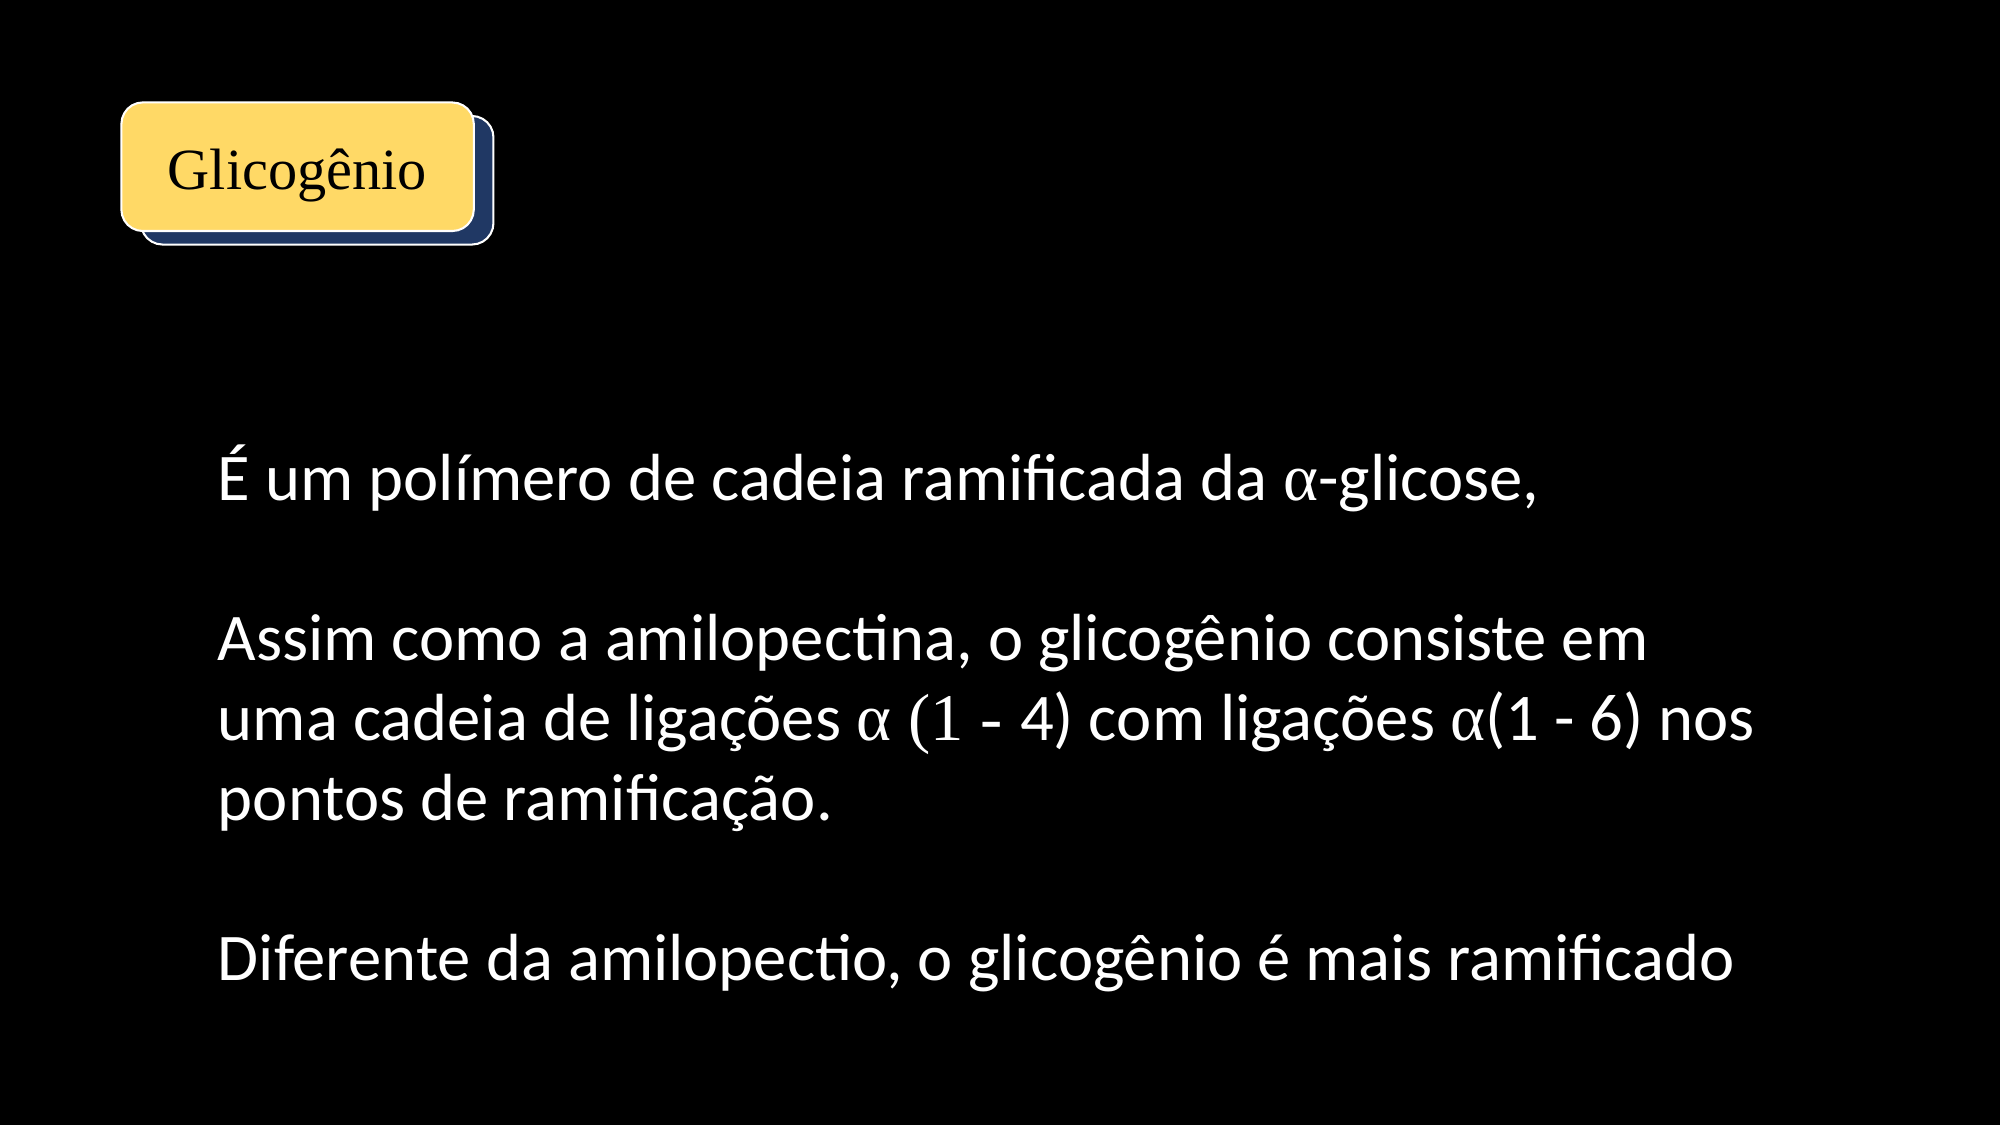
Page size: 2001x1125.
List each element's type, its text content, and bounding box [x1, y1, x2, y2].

text_box [142, 115, 495, 246]
text_box É um polímero de cadeia ramificada da α-glicose, Assim como a amilopectina, o glicogênio consiste em uma cadeia de ligações α (1 - 4) com ligações α(1 - 6) nos pontos de ramificação. Diferente da amilopectio, o glicogênio é mais ramificado [203, 426, 1791, 1001]
text_box Glicogênio [120, 101, 475, 233]
